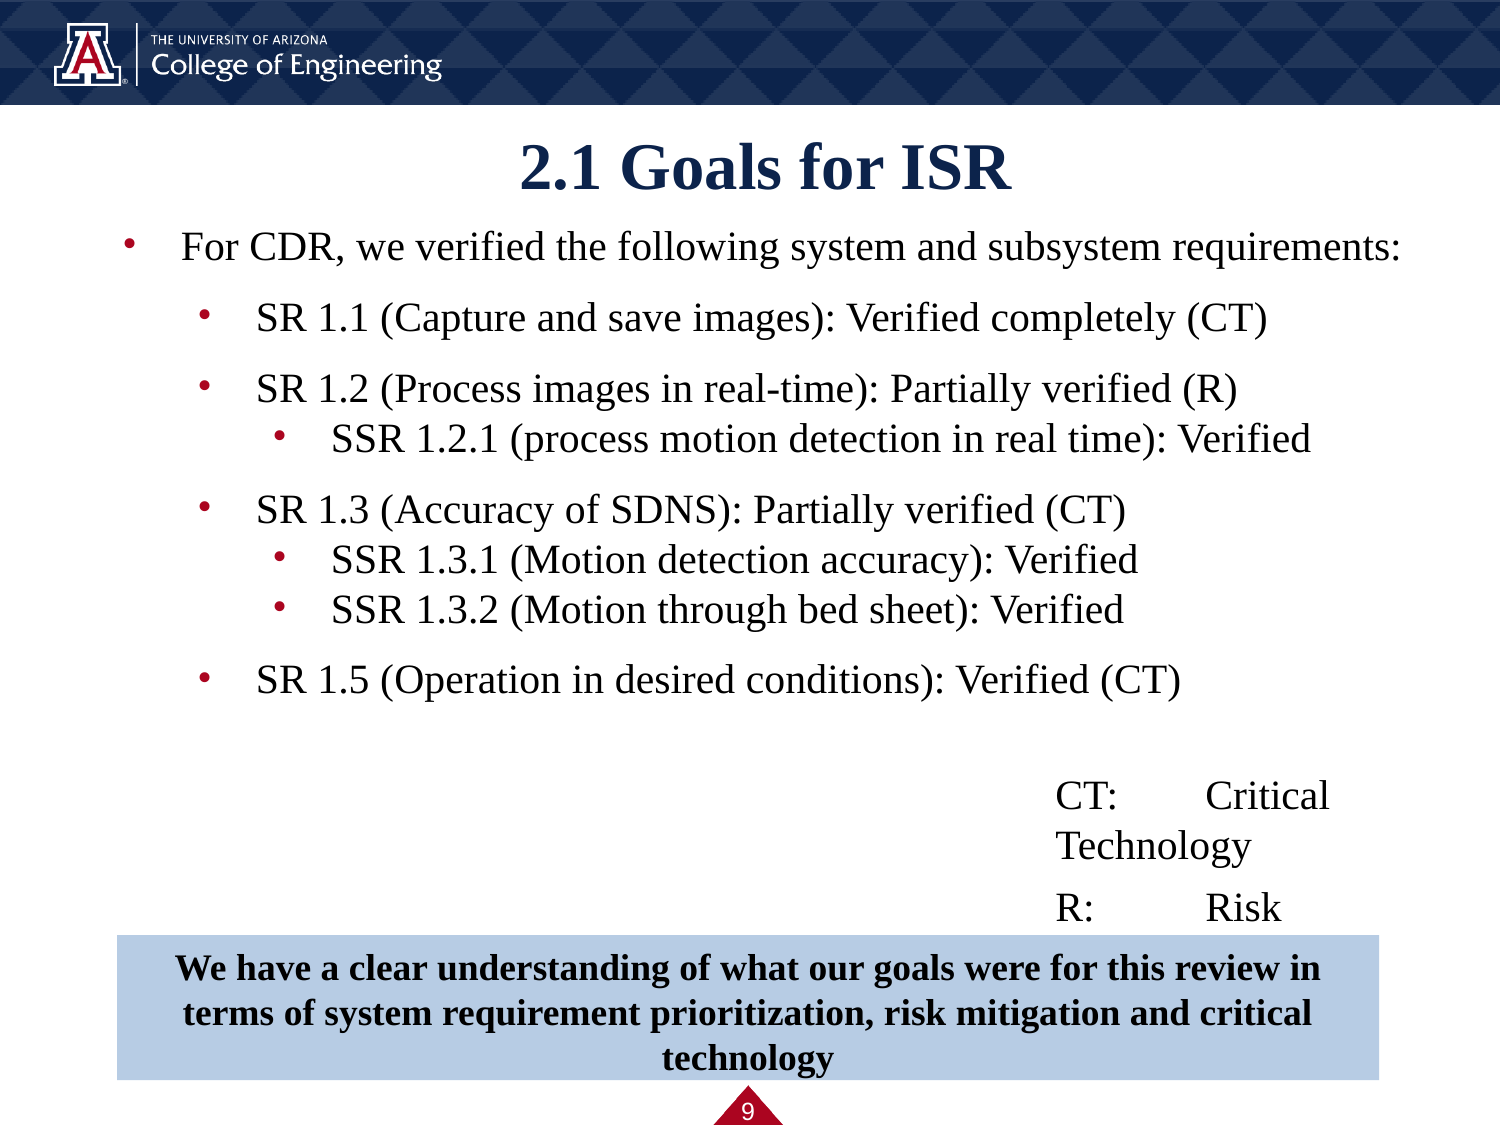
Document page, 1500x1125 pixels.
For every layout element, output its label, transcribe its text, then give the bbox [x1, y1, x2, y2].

text_box We have a clear understanding of what our goals were for this review in terms of system requirement prioritization, risk mitigation and critical technology [117, 935, 1380, 1081]
slide_number ‹#› [715, 1081, 781, 1125]
title 2.1 Goals for ISR [90, 87, 1441, 211]
list For CDR, we verified the following system and subsystem requirements: SR 1.1 (Capture and save images): Verified completely (CT) SR 1.2 (Process images in real-time): Partially verified (R) SSR 1.2.1 (process motion detection in real time): Verified SR 1.3 (Accuracy of SDNS): Partially verified (CT) SSR 1.3.1 (Motion detection accuracy): Verified SSR 1.3.2 (Motion through bed sheet): Verified SR 1.5 (Operation in desired conditions): Verified (CT) [90, 211, 1441, 1037]
list CT: Critical Technology R: Risk [1040, 760, 1500, 926]
picture [54, 23, 442, 86]
